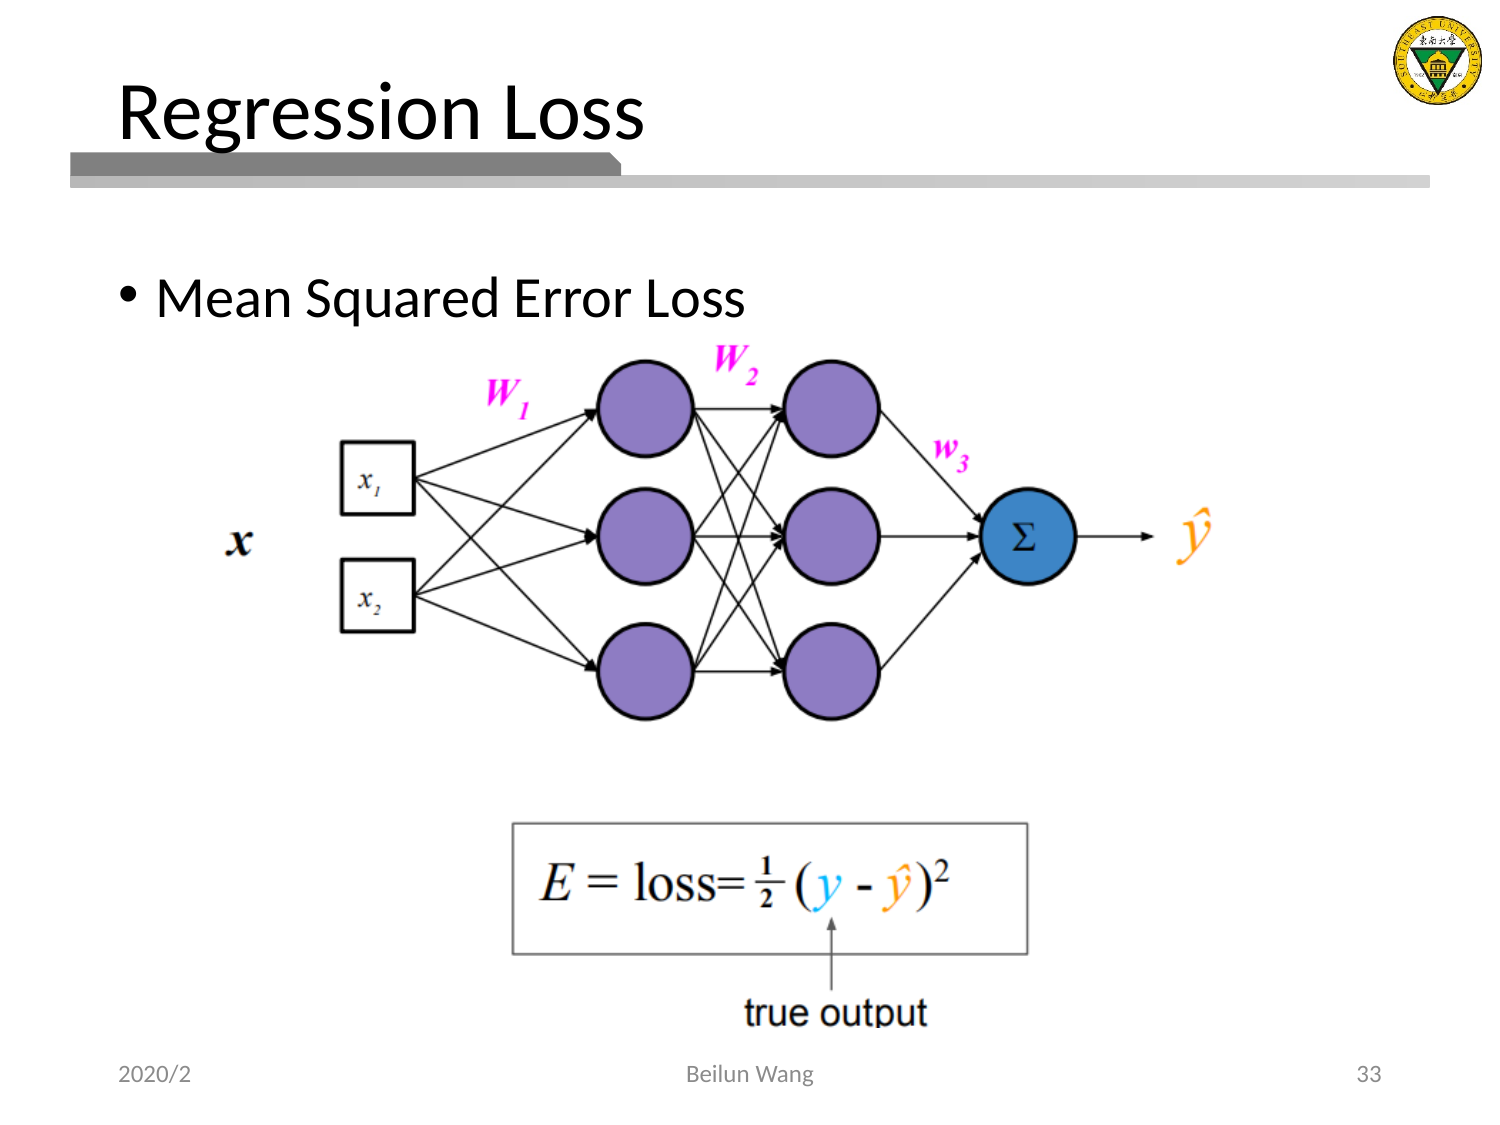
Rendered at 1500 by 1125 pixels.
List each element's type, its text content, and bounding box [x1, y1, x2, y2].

slide_number 2020/2 [103, 1042, 441, 1103]
title Regression Loss [103, 59, 1361, 156]
list Mean Squared Error Loss [103, 264, 1397, 1014]
footer Beilun Wang [496, 1042, 1004, 1103]
picture [198, 337, 1215, 1028]
picture [1393, 16, 1482, 105]
slide_number 33 [1059, 1042, 1397, 1103]
